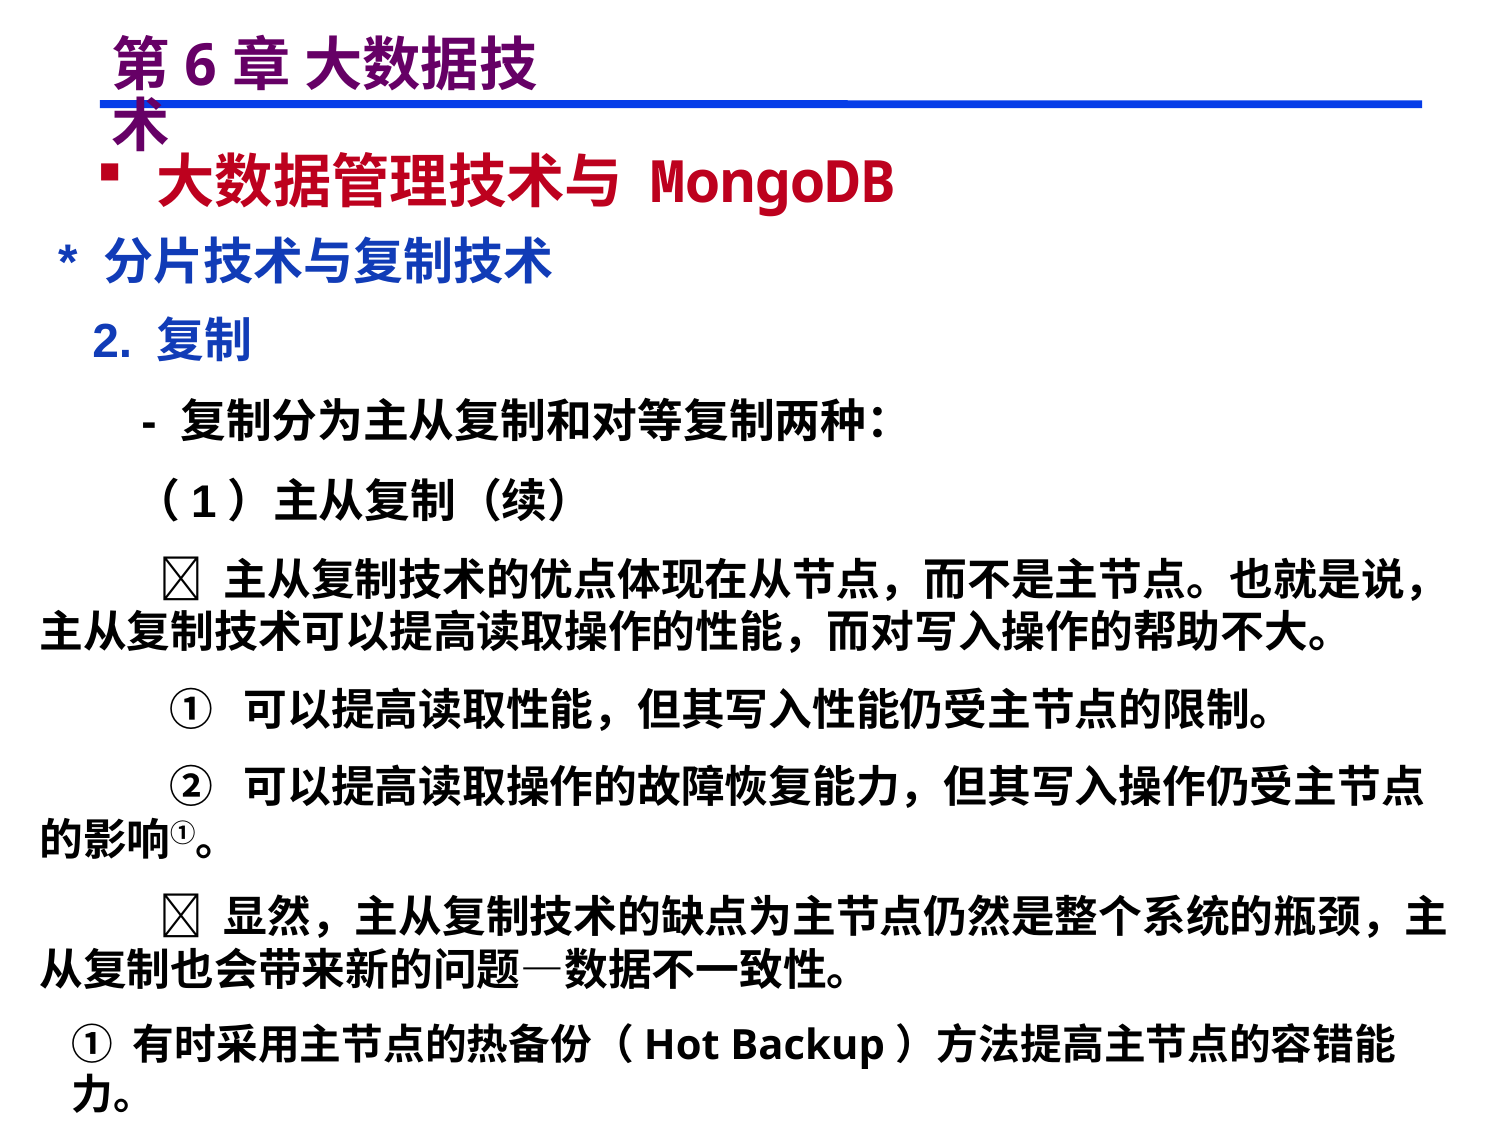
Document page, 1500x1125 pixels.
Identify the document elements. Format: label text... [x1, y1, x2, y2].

text_box 大数据管理技术与 MongoDB [81, 136, 942, 219]
text_box ① 有时采用主节点的热备份（Hot Backup）方法提高主节点的容错能力。 [56, 1010, 1413, 1125]
text_box * 分片技术与复制技术 [15, 221, 1173, 289]
title 第6章 大数据技术 [100, 32, 593, 136]
text_box 2. 复制 - 复制分为主从复制和对等复制两种： （1）主从复制（续）  主从复制技术的优点体现在从节点，而不是主节点。也就是说，主从复制技术可以提高读取操作的性能，而对写入操作的帮助不大。 ① 可以提高读取性能，但其写入性能仍受主节点的限制。 ② 可以提高读取操作的故障恢复能力，但其写入操作仍受主节点的影响①。  显然，主从复制技术的缺点为主节点仍然是整个系统的瓶颈，主从复制也会带来新的问题—数据不一致性。 [24, 301, 1476, 994]
